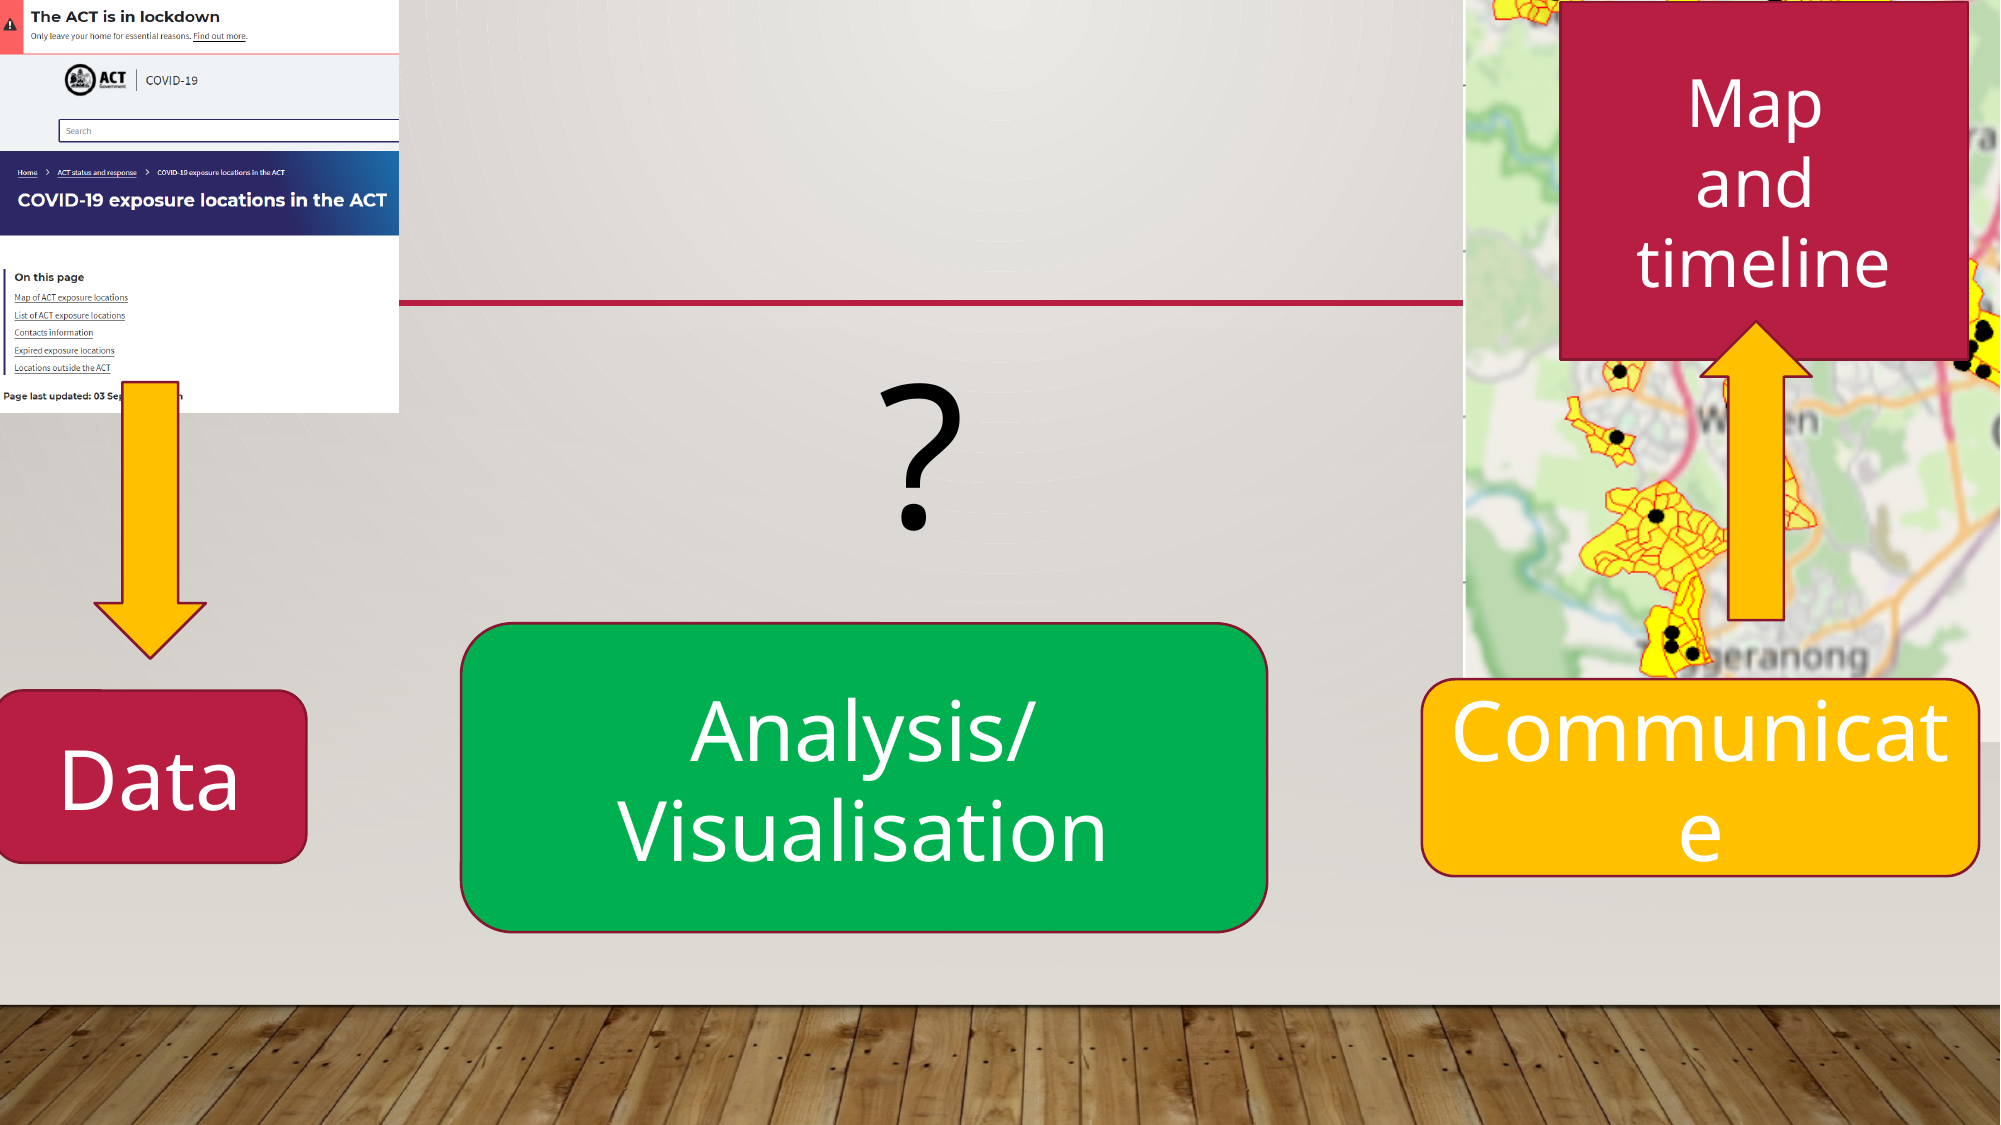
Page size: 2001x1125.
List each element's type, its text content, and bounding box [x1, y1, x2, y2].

picture [0, 1005, 2000, 1125]
text_box [93, 413, 208, 660]
picture [1463, 0, 2000, 742]
text_box Data [0, 689, 308, 865]
text_box Analysis/Visualisation [459, 621, 1269, 934]
text_box Communicate [1420, 677, 1981, 878]
picture [0, 0, 400, 413]
text_box ? [864, 320, 1005, 576]
